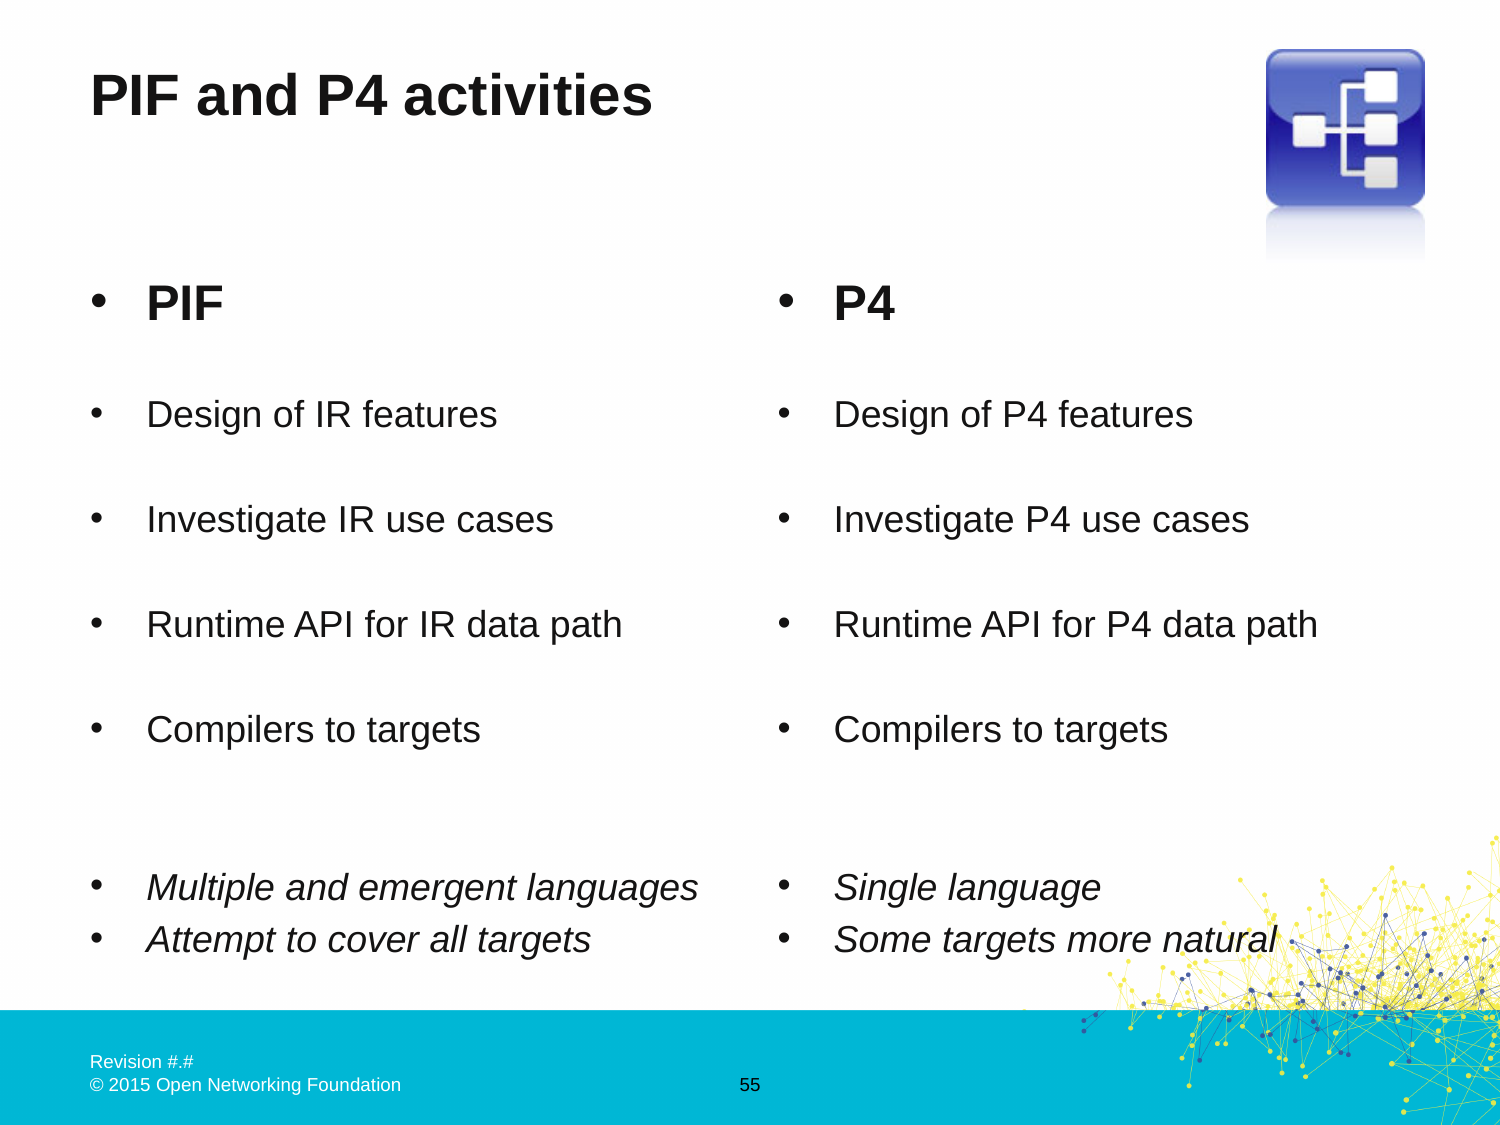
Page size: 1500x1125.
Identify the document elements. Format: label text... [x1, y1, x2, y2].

list PIF Design of IR features Investigate IR use cases Runtime API for IR data path Compilers to targets Multiple and emergent languages Attempt to cover all targets [75, 262, 738, 1013]
title PIF and P4 activities [75, 50, 1163, 150]
slide_number 55 [575, 1042, 925, 1103]
list P4 Design of P4 features Investigate P4 use cases Runtime API for P4 data path Compilers to targets Single language Some targets more natural [762, 262, 1425, 1013]
picture [0, 0, 1500, 1125]
